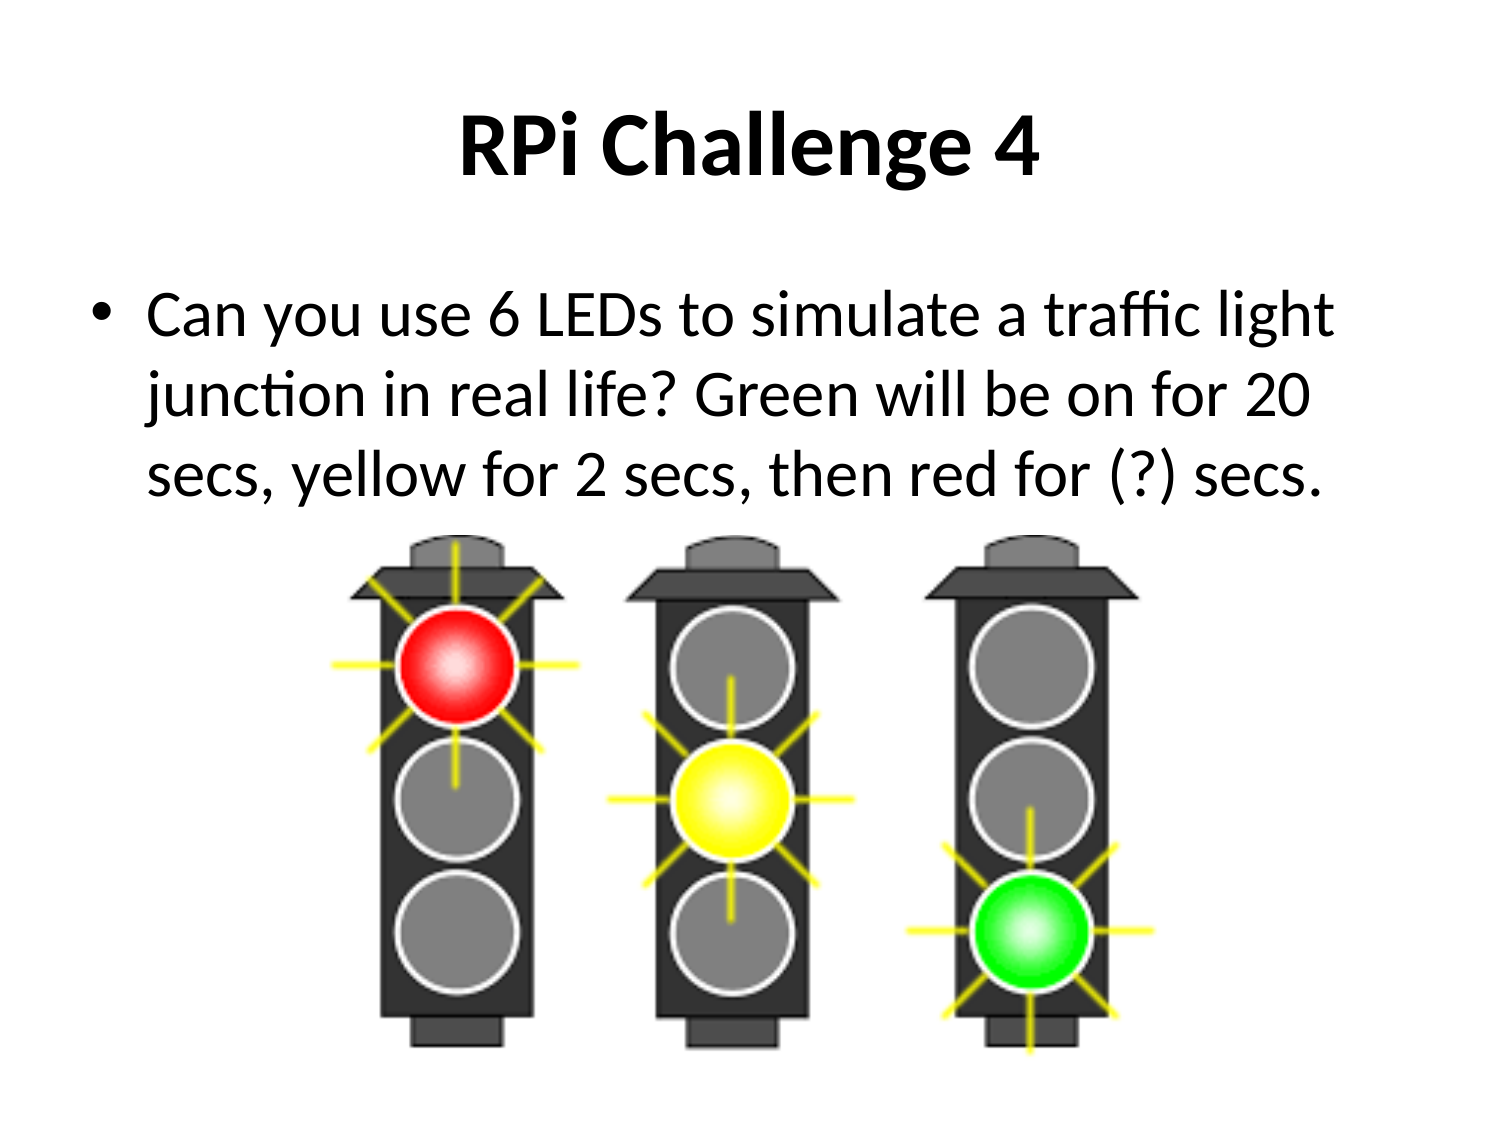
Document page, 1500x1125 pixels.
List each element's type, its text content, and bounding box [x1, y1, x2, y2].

list Can you use 6 LEDs to simulate a traffic light junction in real life? Green will be on for 20 secs, yellow for 2 secs, then red for (?) secs. [75, 262, 1425, 1005]
picture [327, 535, 1163, 1063]
title RPi Challenge 4 [75, 45, 1425, 233]
